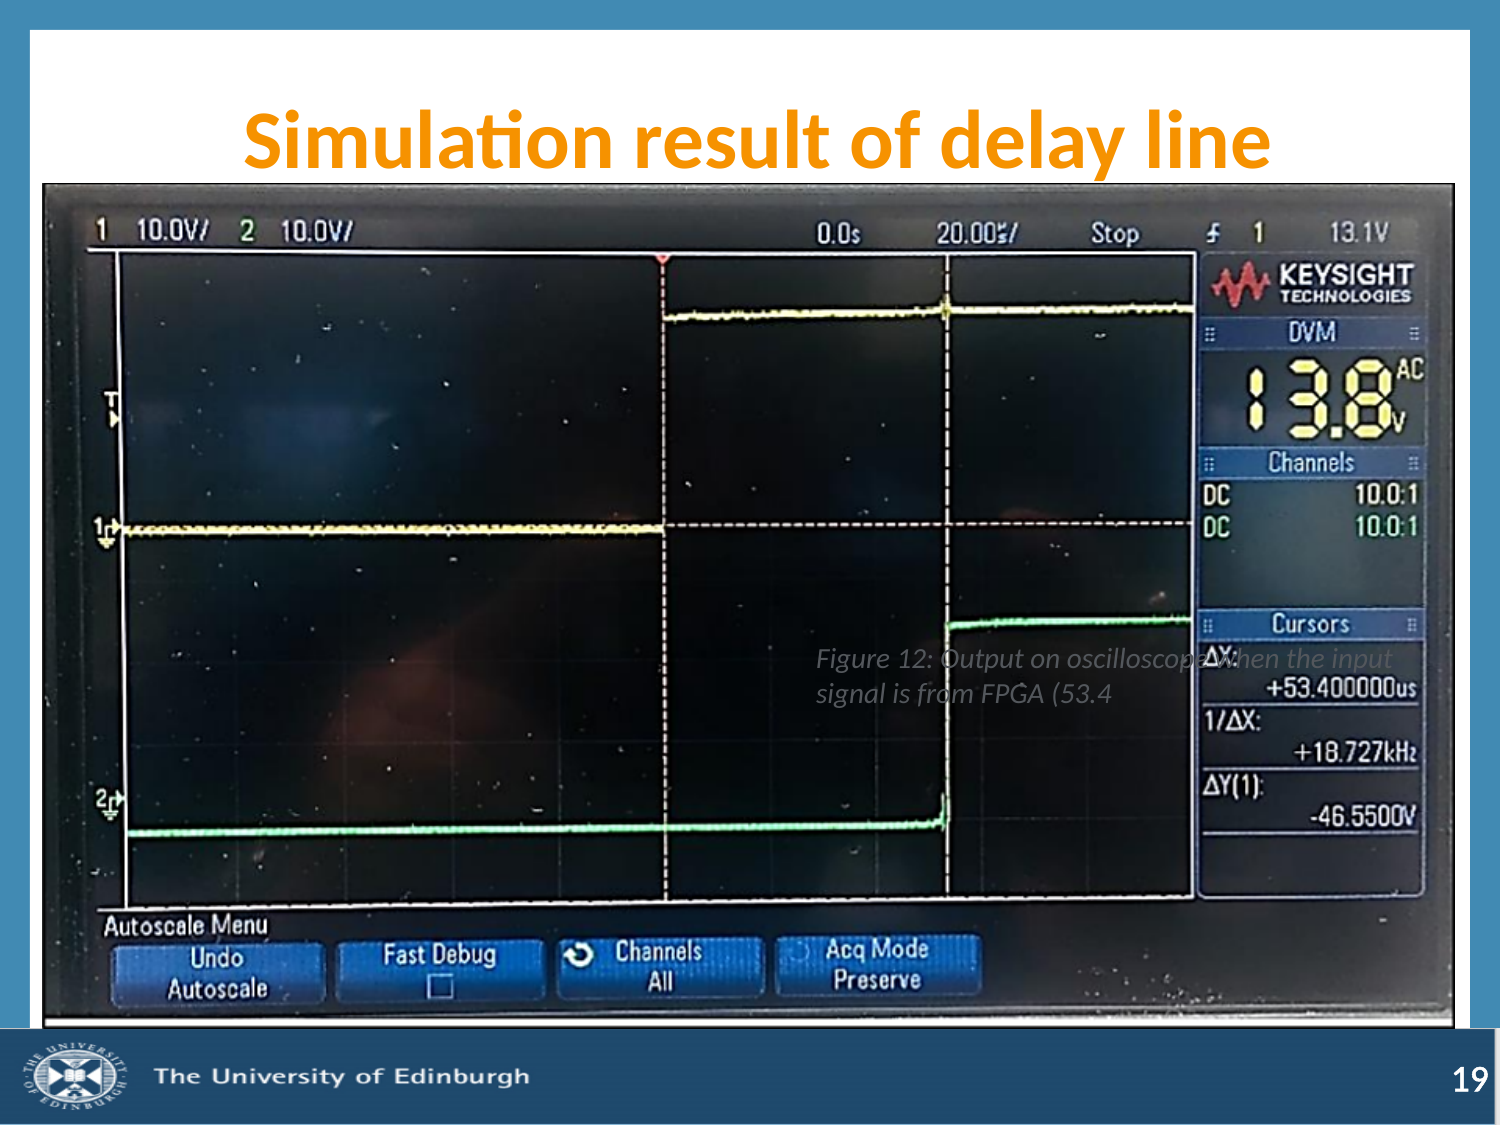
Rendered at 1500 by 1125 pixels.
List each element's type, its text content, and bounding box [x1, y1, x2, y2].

picture [0, 182, 1500, 1125]
text_box Simulation result of delay line [150, 30, 1366, 181]
